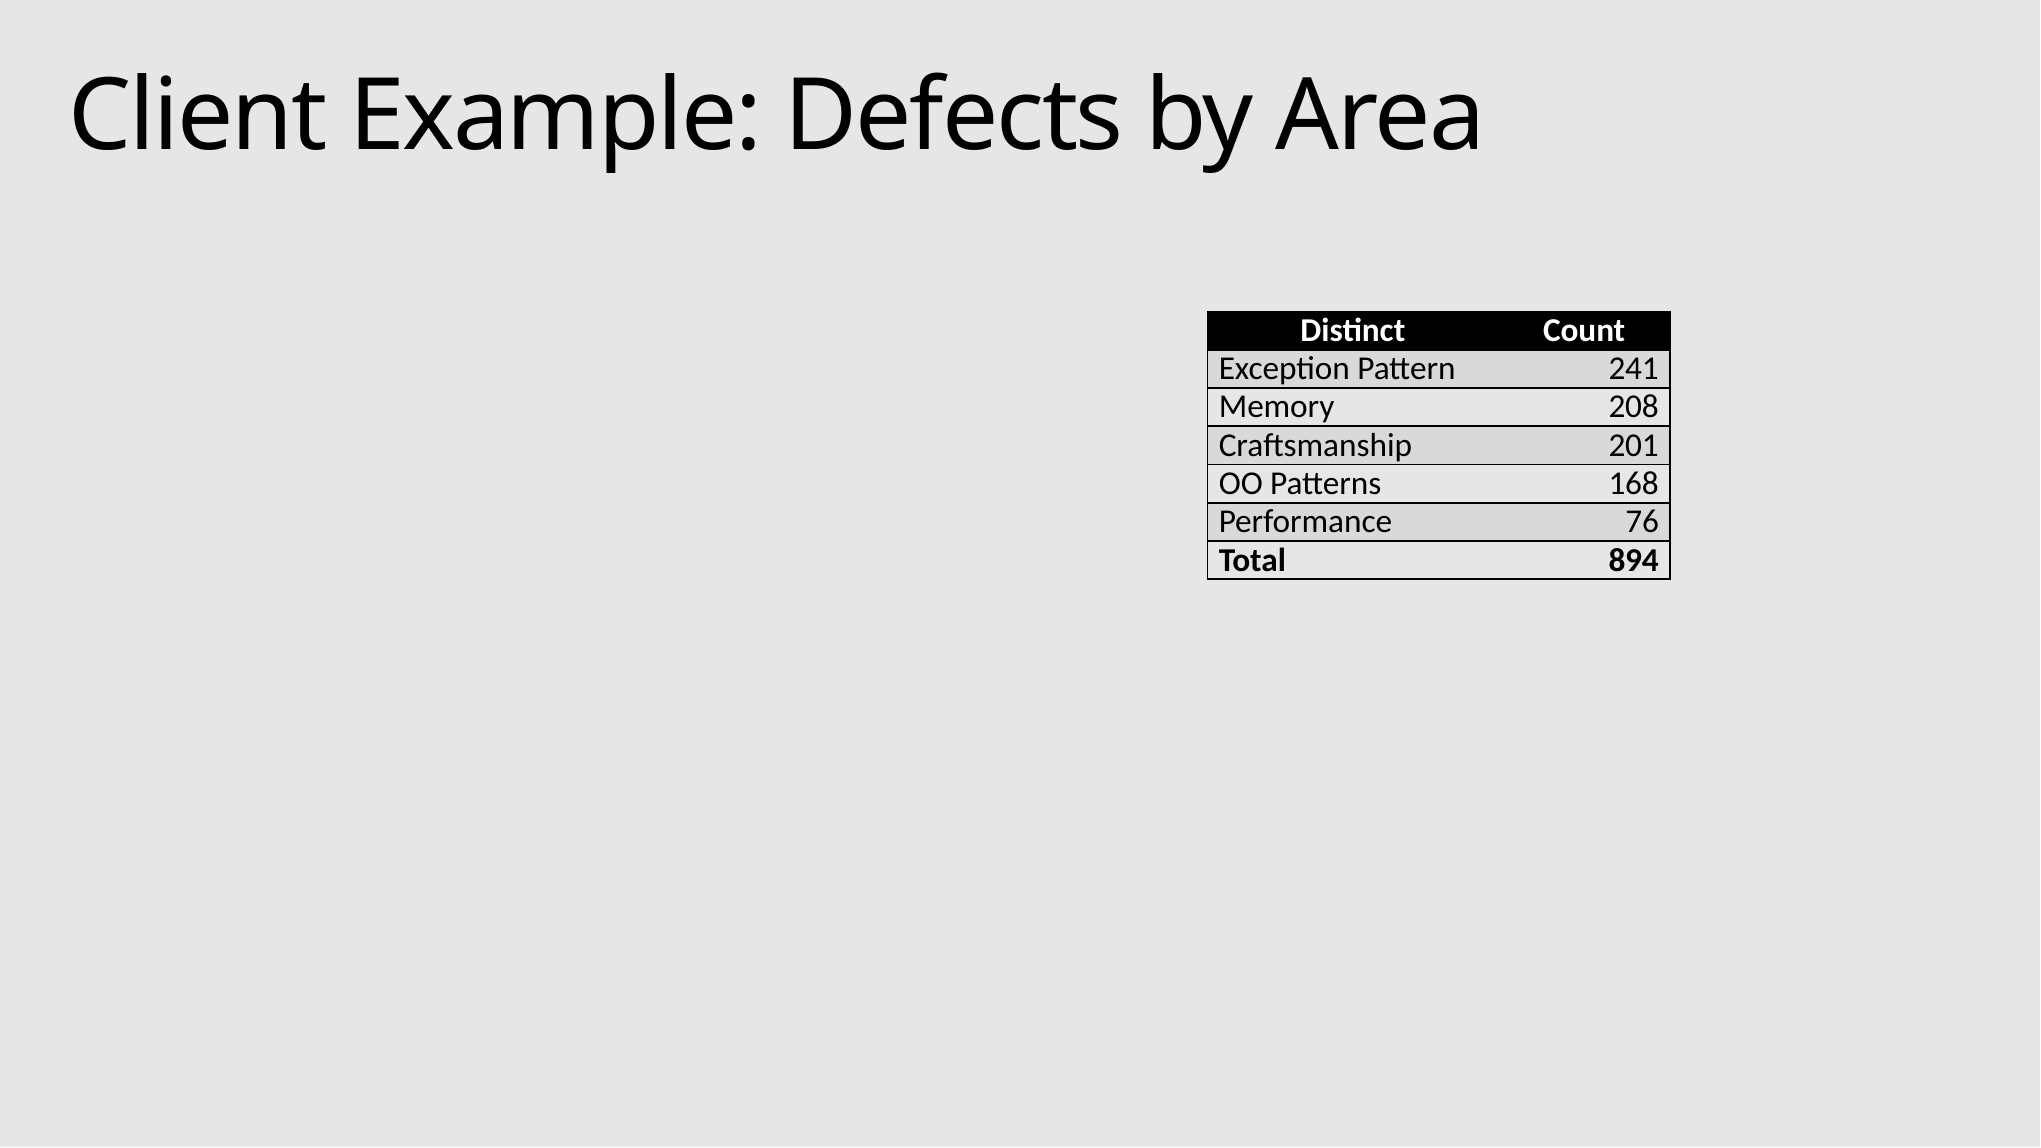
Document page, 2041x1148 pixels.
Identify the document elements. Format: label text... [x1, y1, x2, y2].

table_header Count [1498, 312, 1669, 349]
table_cell 241 [1498, 351, 1669, 387]
table_cell Craftsmanship [1208, 427, 1498, 464]
table_header Distinct [1208, 312, 1498, 349]
title Client Example: Defects by Area [45, 48, 1996, 199]
table_cell OO Patterns [1208, 465, 1498, 502]
table_cell 168 [1498, 465, 1669, 502]
table_cell 894 [1498, 542, 1669, 578]
table_cell 201 [1498, 427, 1669, 464]
table_cell 208 [1498, 389, 1669, 425]
table_cell 76 [1498, 504, 1669, 540]
table_cell Exception Pattern [1208, 351, 1498, 387]
table_cell Total [1208, 542, 1498, 578]
table_cell Memory [1208, 389, 1498, 425]
table_cell Performance [1208, 504, 1498, 540]
